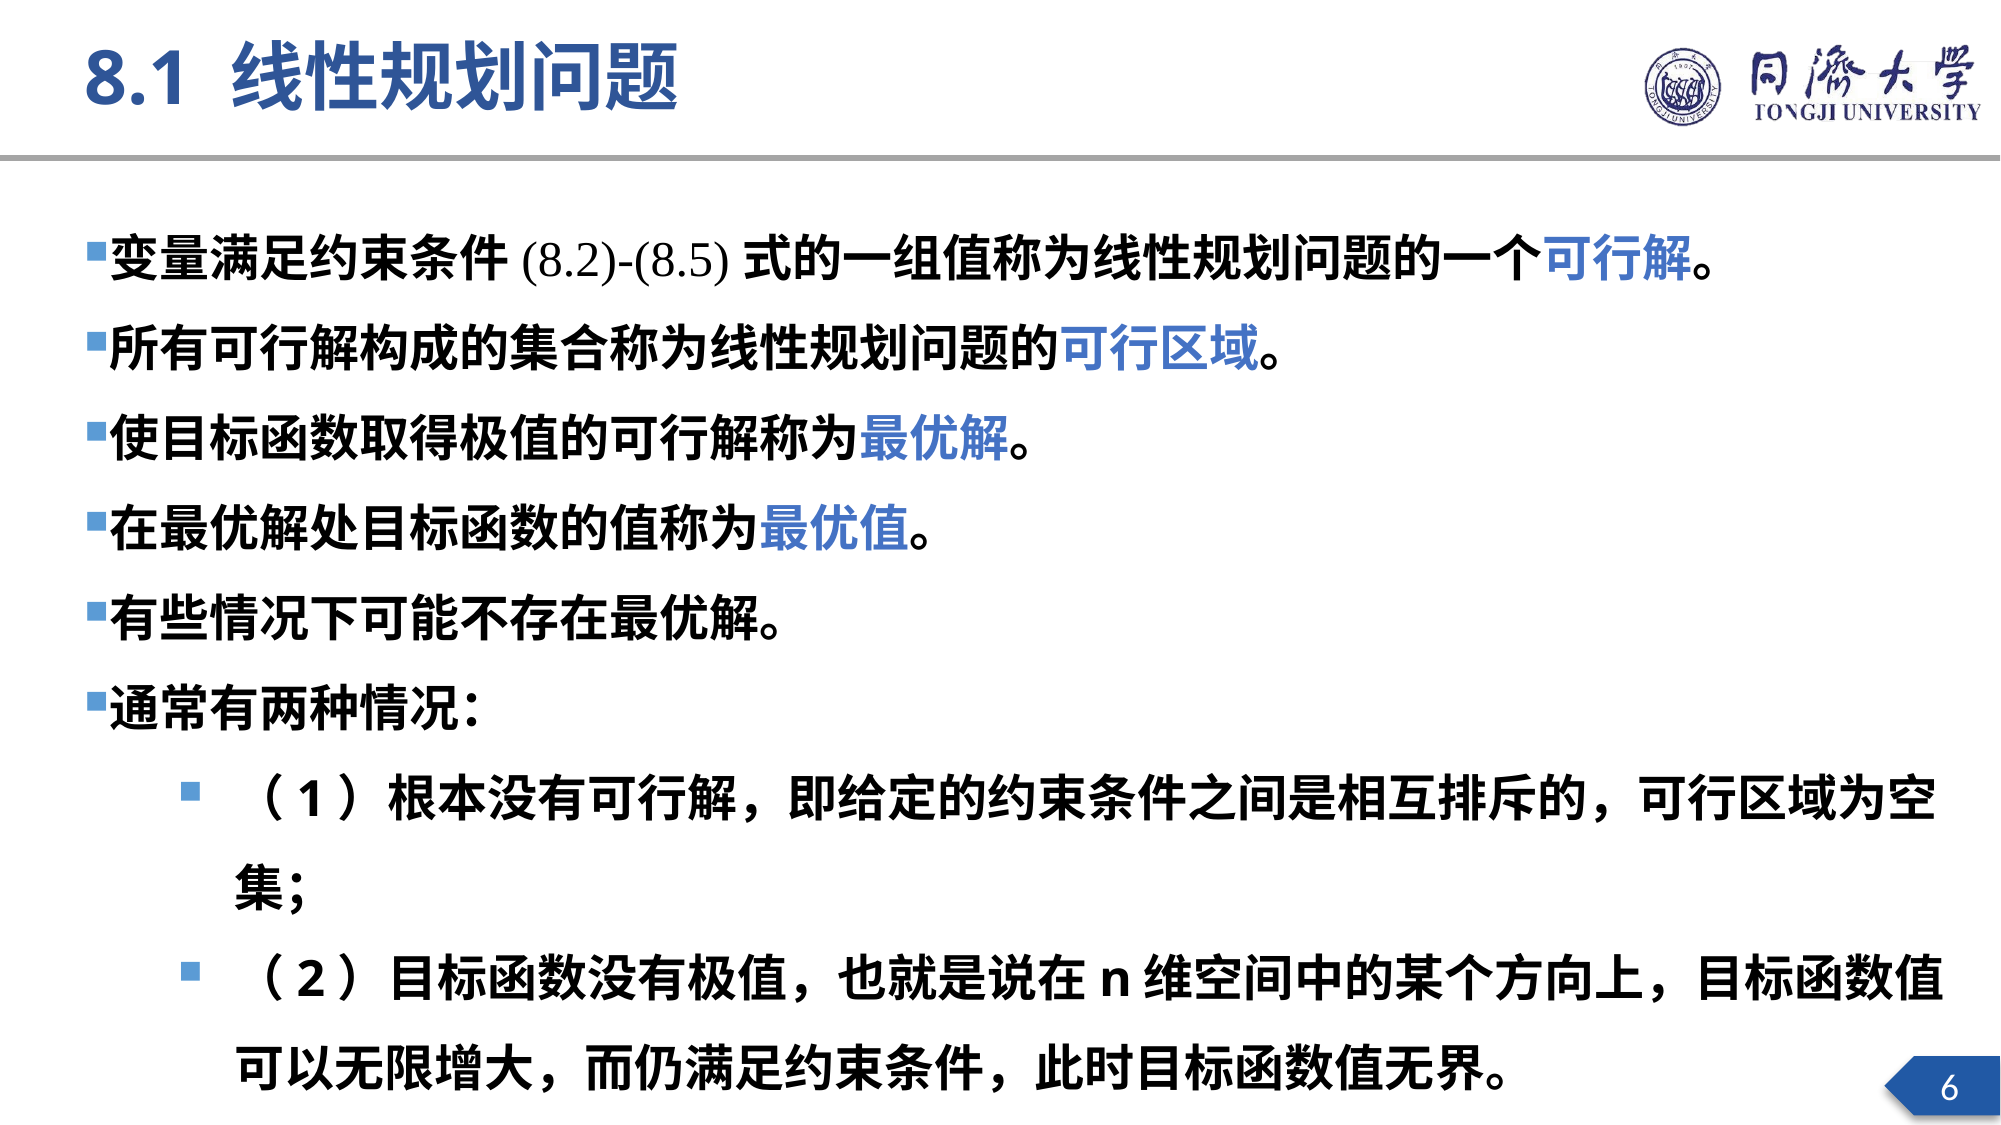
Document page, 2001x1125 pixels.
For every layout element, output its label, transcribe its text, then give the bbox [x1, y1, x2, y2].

text_box 变量满足约束条件(8.2)-(8.5)式的一组值称为线性规划问题的一个可行解。 所有可行解构成的集合称为线性规划问题的可行区域。 使目标函数取得极值的可行解称为最优解。 在最优解处目标函数的值称为最优值。 有些情况下可能不存在最优解。 通常有两种情况： （1）根本没有可行解，即给定的约束条件之间是相互排斥的，可行区域为空集； （2）目标函数没有极值，也就是说在n维空间中的某个方向上，目标函数值可以无限增大，而仍满足约束条件，此时目标函数值无界。 [69, 188, 1979, 1125]
picture [1609, 12, 2000, 155]
text_box 8.1 线性规划问题 [69, 21, 1011, 110]
